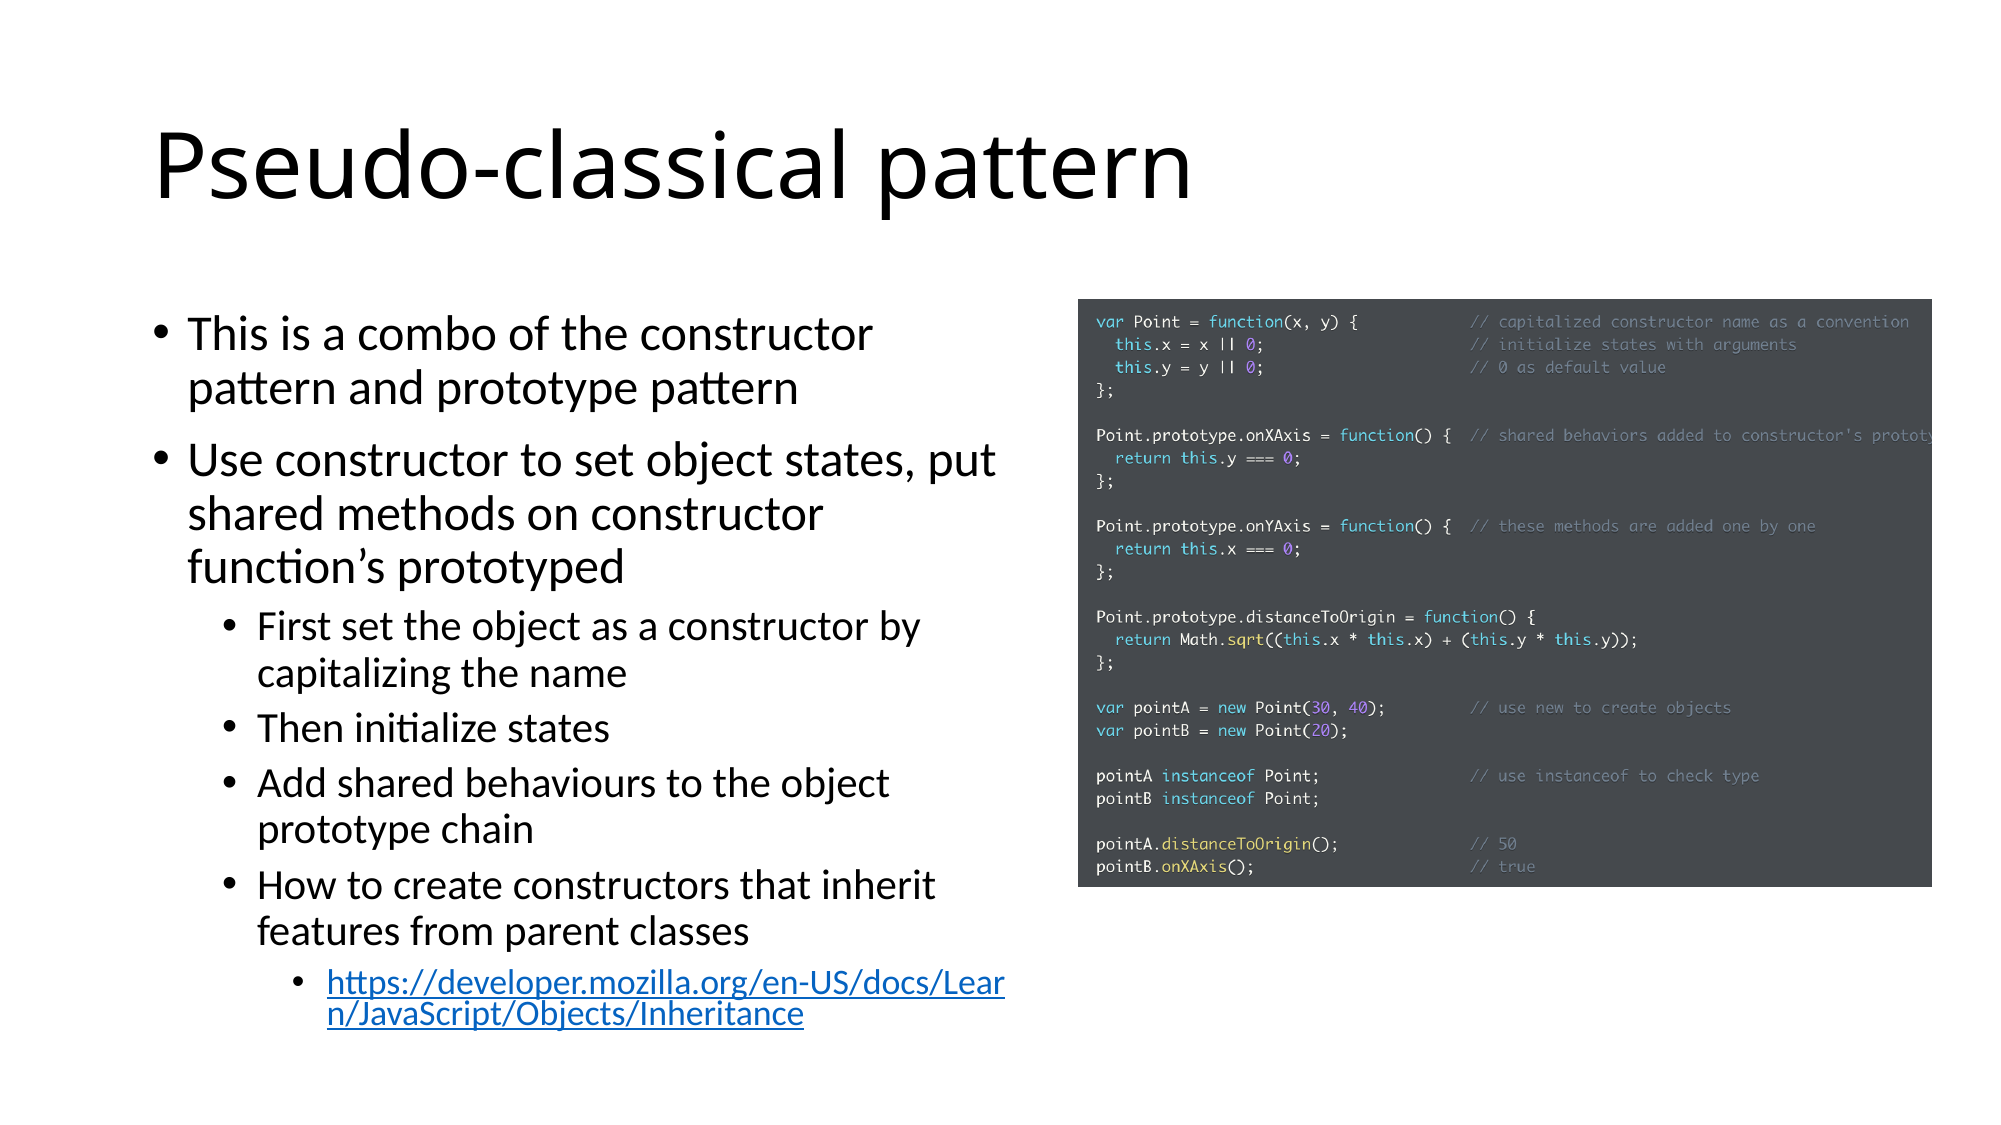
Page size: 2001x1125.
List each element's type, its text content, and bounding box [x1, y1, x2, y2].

title Pseudo-classical pattern [137, 59, 1863, 278]
list This is a combo of the constructor pattern and prototype pattern Use constructor to set object states, put shared methods on constructor function’s prototyped First set the object as a constructor by capitalizing the name Then initialize states Add shared behaviours to the object prototype chain How to create constructors that inherit features from parent classes https://developer.mozilla.org/en-US/docs/Learn/JavaScript/Objects/Inheritance [137, 299, 1033, 1014]
picture [1078, 299, 1932, 887]
